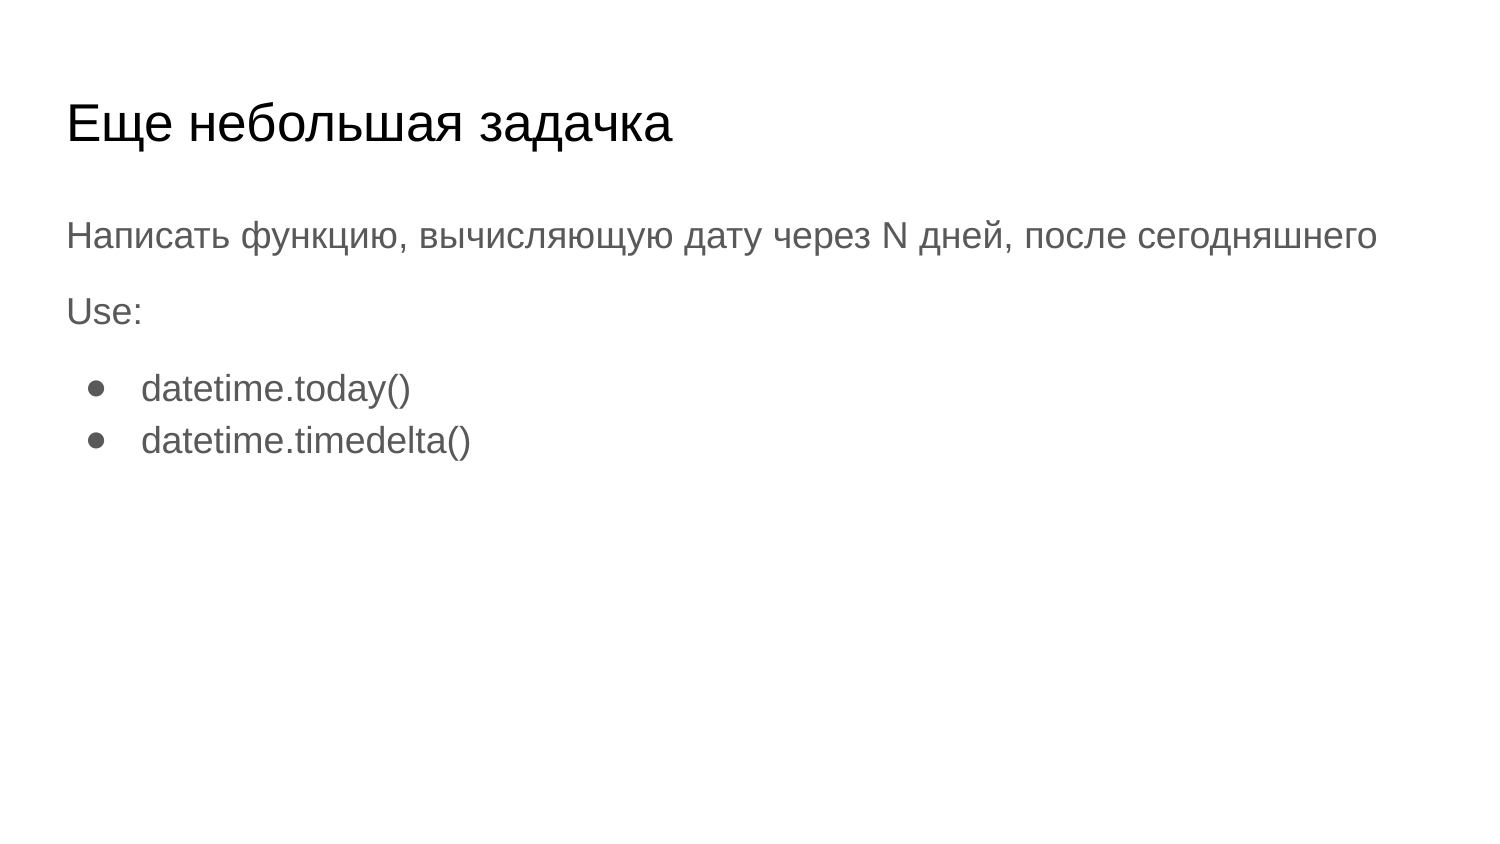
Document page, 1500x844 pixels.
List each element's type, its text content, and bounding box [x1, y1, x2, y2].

list Написать функцию, вычисляющую дату через N дней, после сегодняшнего Use: datetime.today() datetime.timedelta() [51, 189, 1449, 750]
title Еще небольшая задачка [51, 72, 1449, 167]
